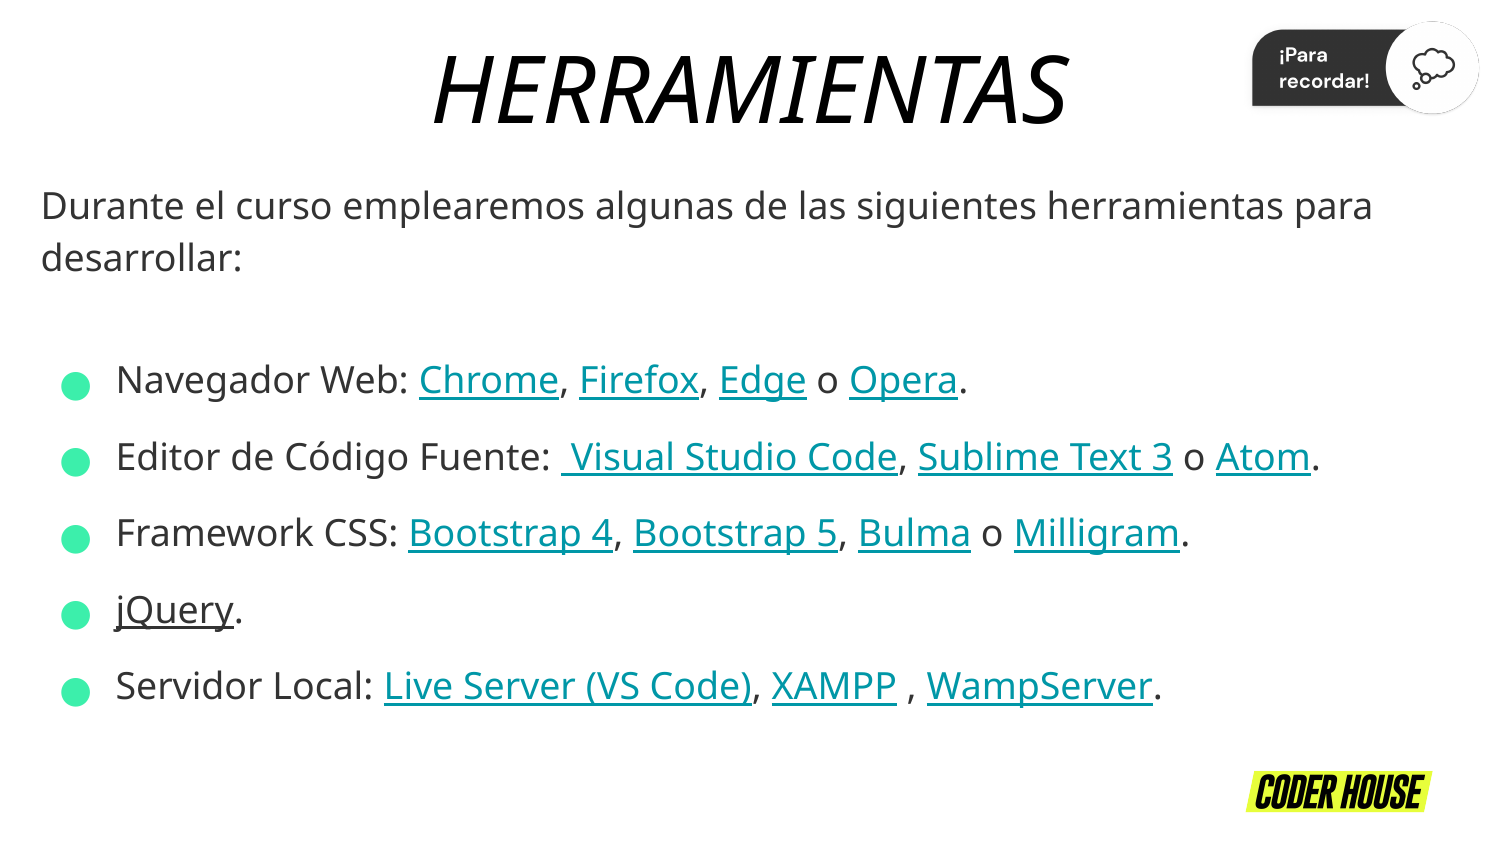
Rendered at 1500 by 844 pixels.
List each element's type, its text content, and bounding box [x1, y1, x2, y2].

text_box HERRAMIENTAS [0, 15, 1500, 137]
picture [1231, 14, 1500, 121]
text_box Durante el curso emplearemos algunas de las siguientes herramientas para desarrollar: Navegador Web: Chrome, Firefox, Edge o Opera. Editor de Código Fuente: Visual Studio Code, Sublime Text 3 o Atom. Framework CSS: Bootstrap 4, Bootstrap 5, Bulma o Milligram. jQuery. Servidor Local: Live Server (VS Code), XAMPP , WampServer. [25, 210, 1475, 811]
picture [1241, 764, 1437, 819]
